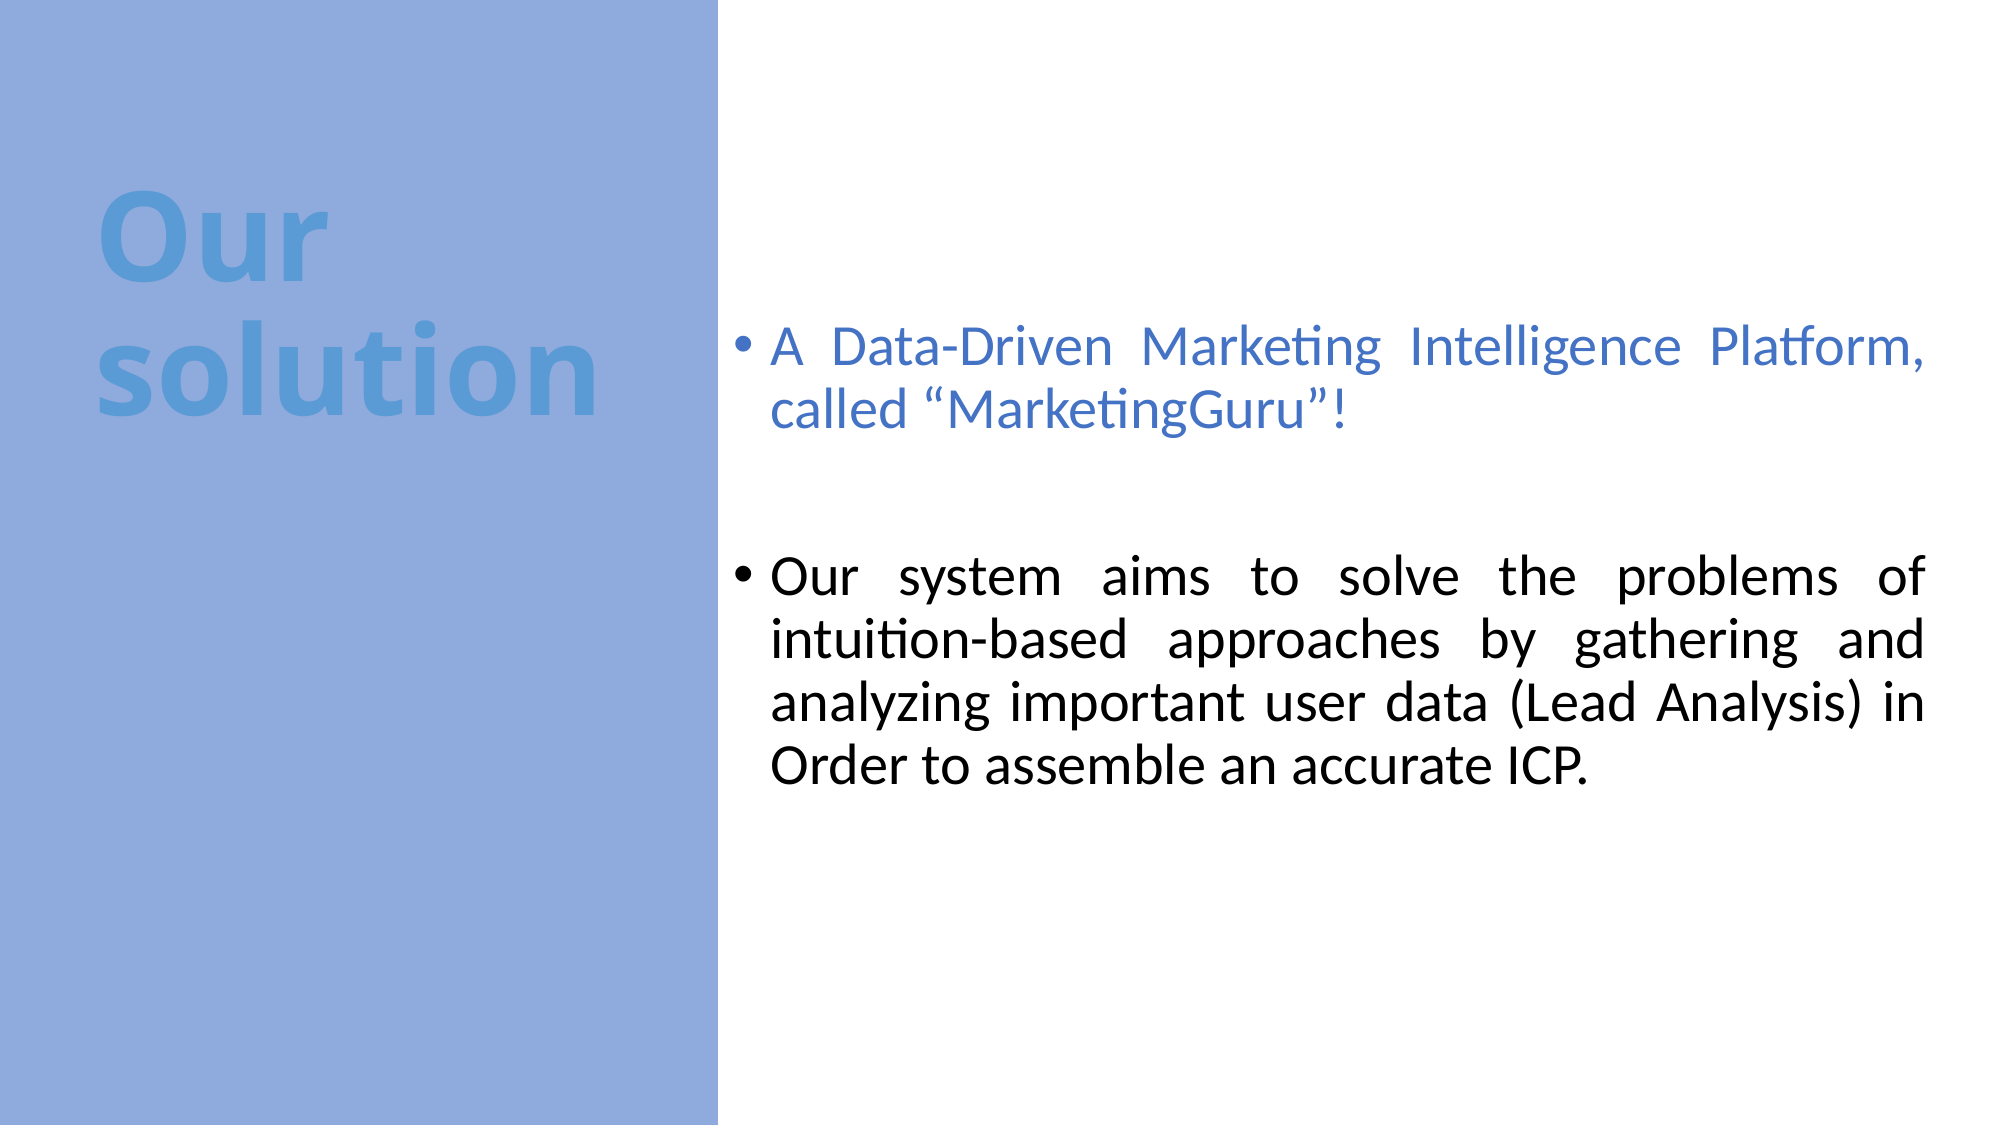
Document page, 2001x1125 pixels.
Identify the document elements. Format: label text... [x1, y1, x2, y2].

list A Data-Driven Marketing Intelligence Platform, called “MarketingGuru”! Our system aims to solve the problems of intuition-based approaches by gathering and analyzing important user data (Lead Analysis) in Order to assemble an accurate ICP. [718, 307, 1942, 920]
text_box [0, 0, 719, 1125]
title Our solution [79, 110, 639, 506]
